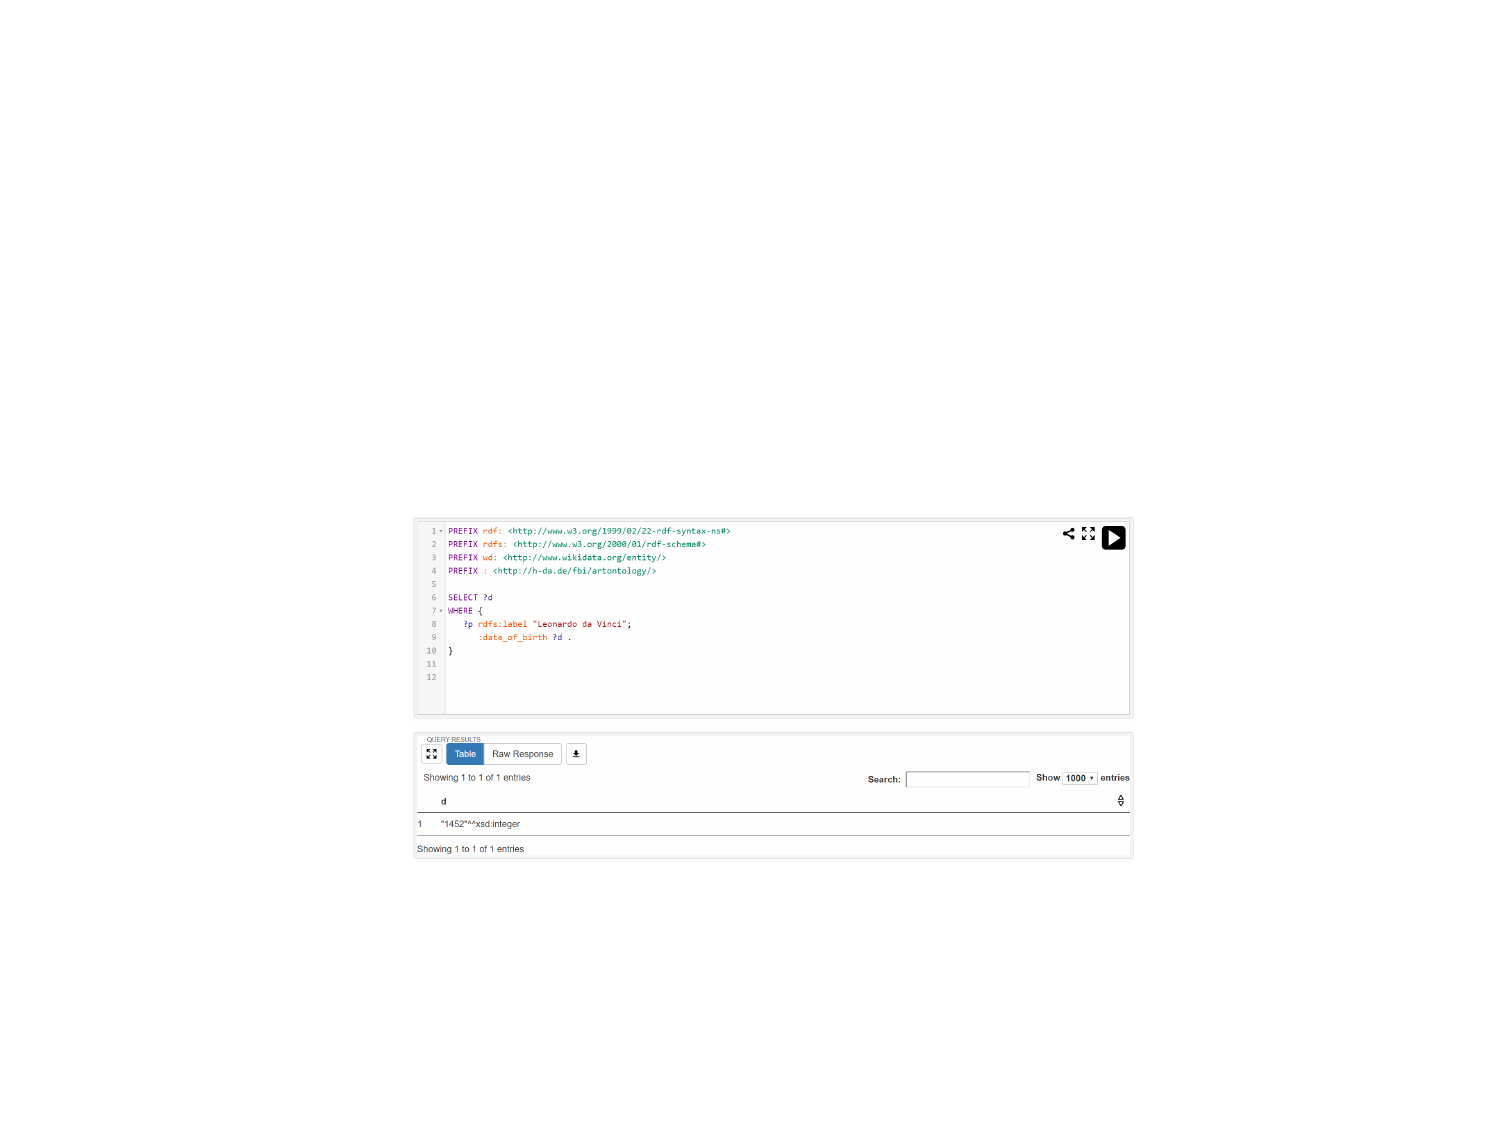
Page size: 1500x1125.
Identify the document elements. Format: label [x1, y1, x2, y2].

picture [411, 514, 1138, 863]
